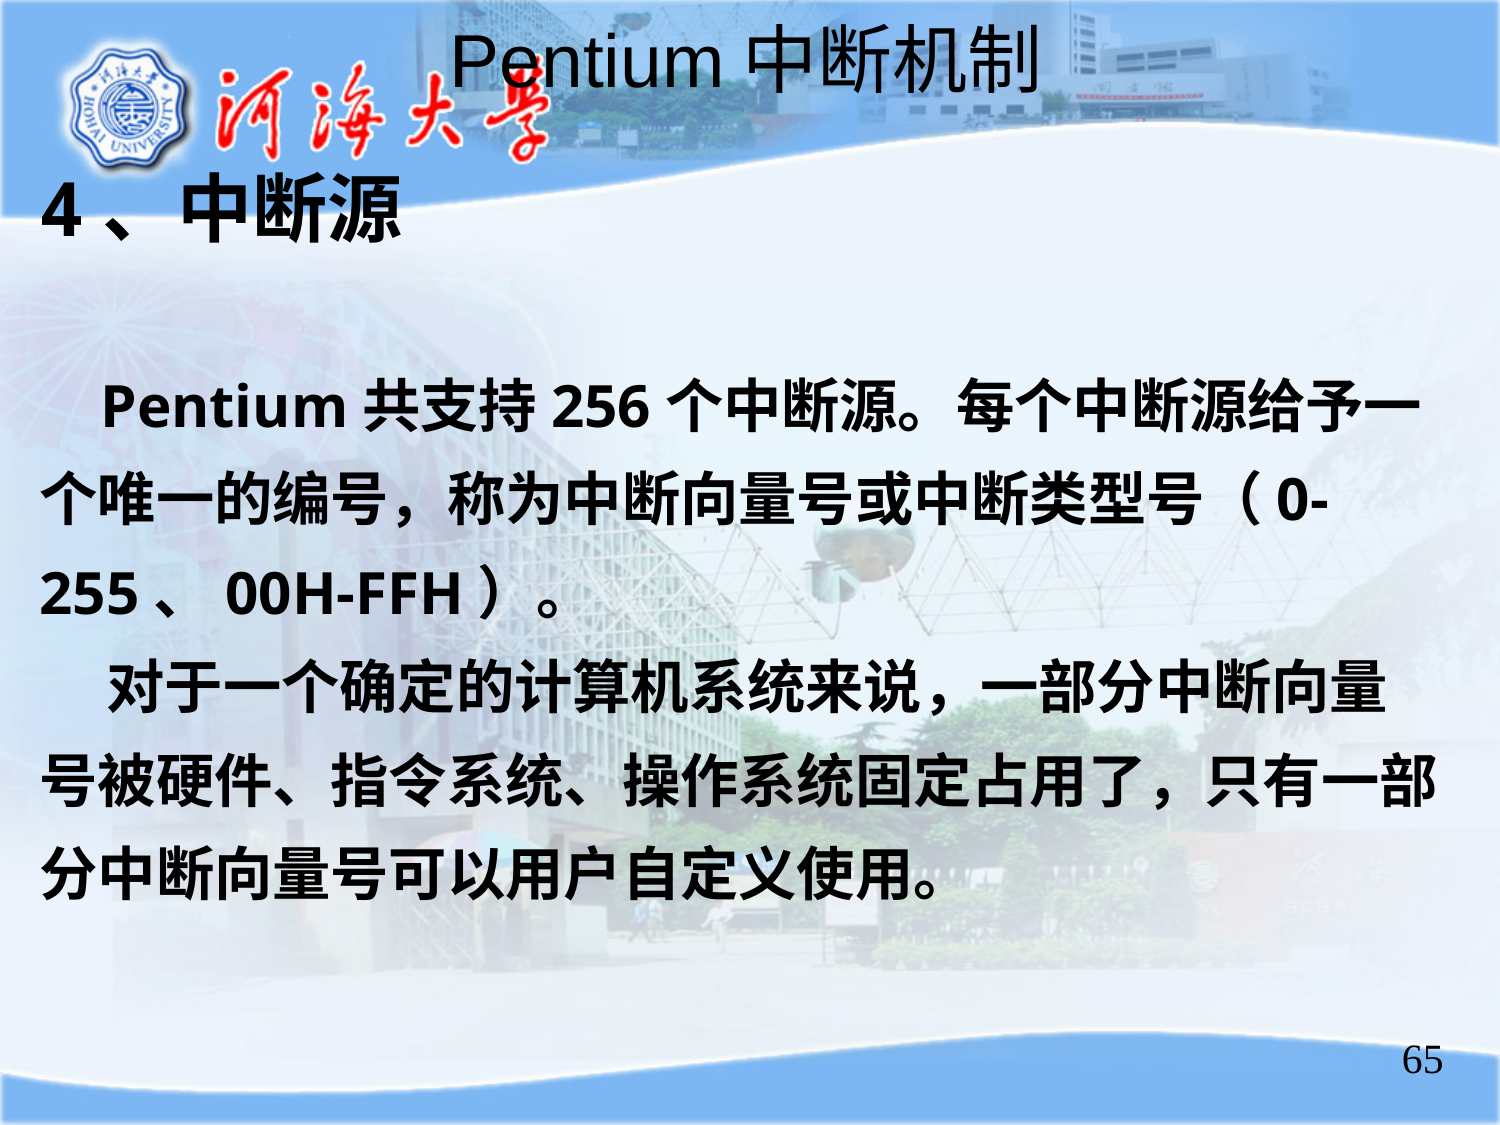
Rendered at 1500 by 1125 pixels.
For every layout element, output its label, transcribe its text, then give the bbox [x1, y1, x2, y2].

text_box Pentium中断机制 [434, 5, 1058, 110]
slide_number 65 [1108, 1024, 1460, 1103]
text_box 4、中断源 Pentium共支持256个中断源。每个中断源给予一个唯一的编号，称为中断向量号或中断类型号（0-255、00H-FFH）。 对于一个确定的计算机系统来说，一部分中断向量号被硬件、指令系统、操作系统固定占用了，只有一部分中断向量号可以用户自定义使用。 [24, 149, 1459, 915]
picture [0, 0, 1500, 1125]
